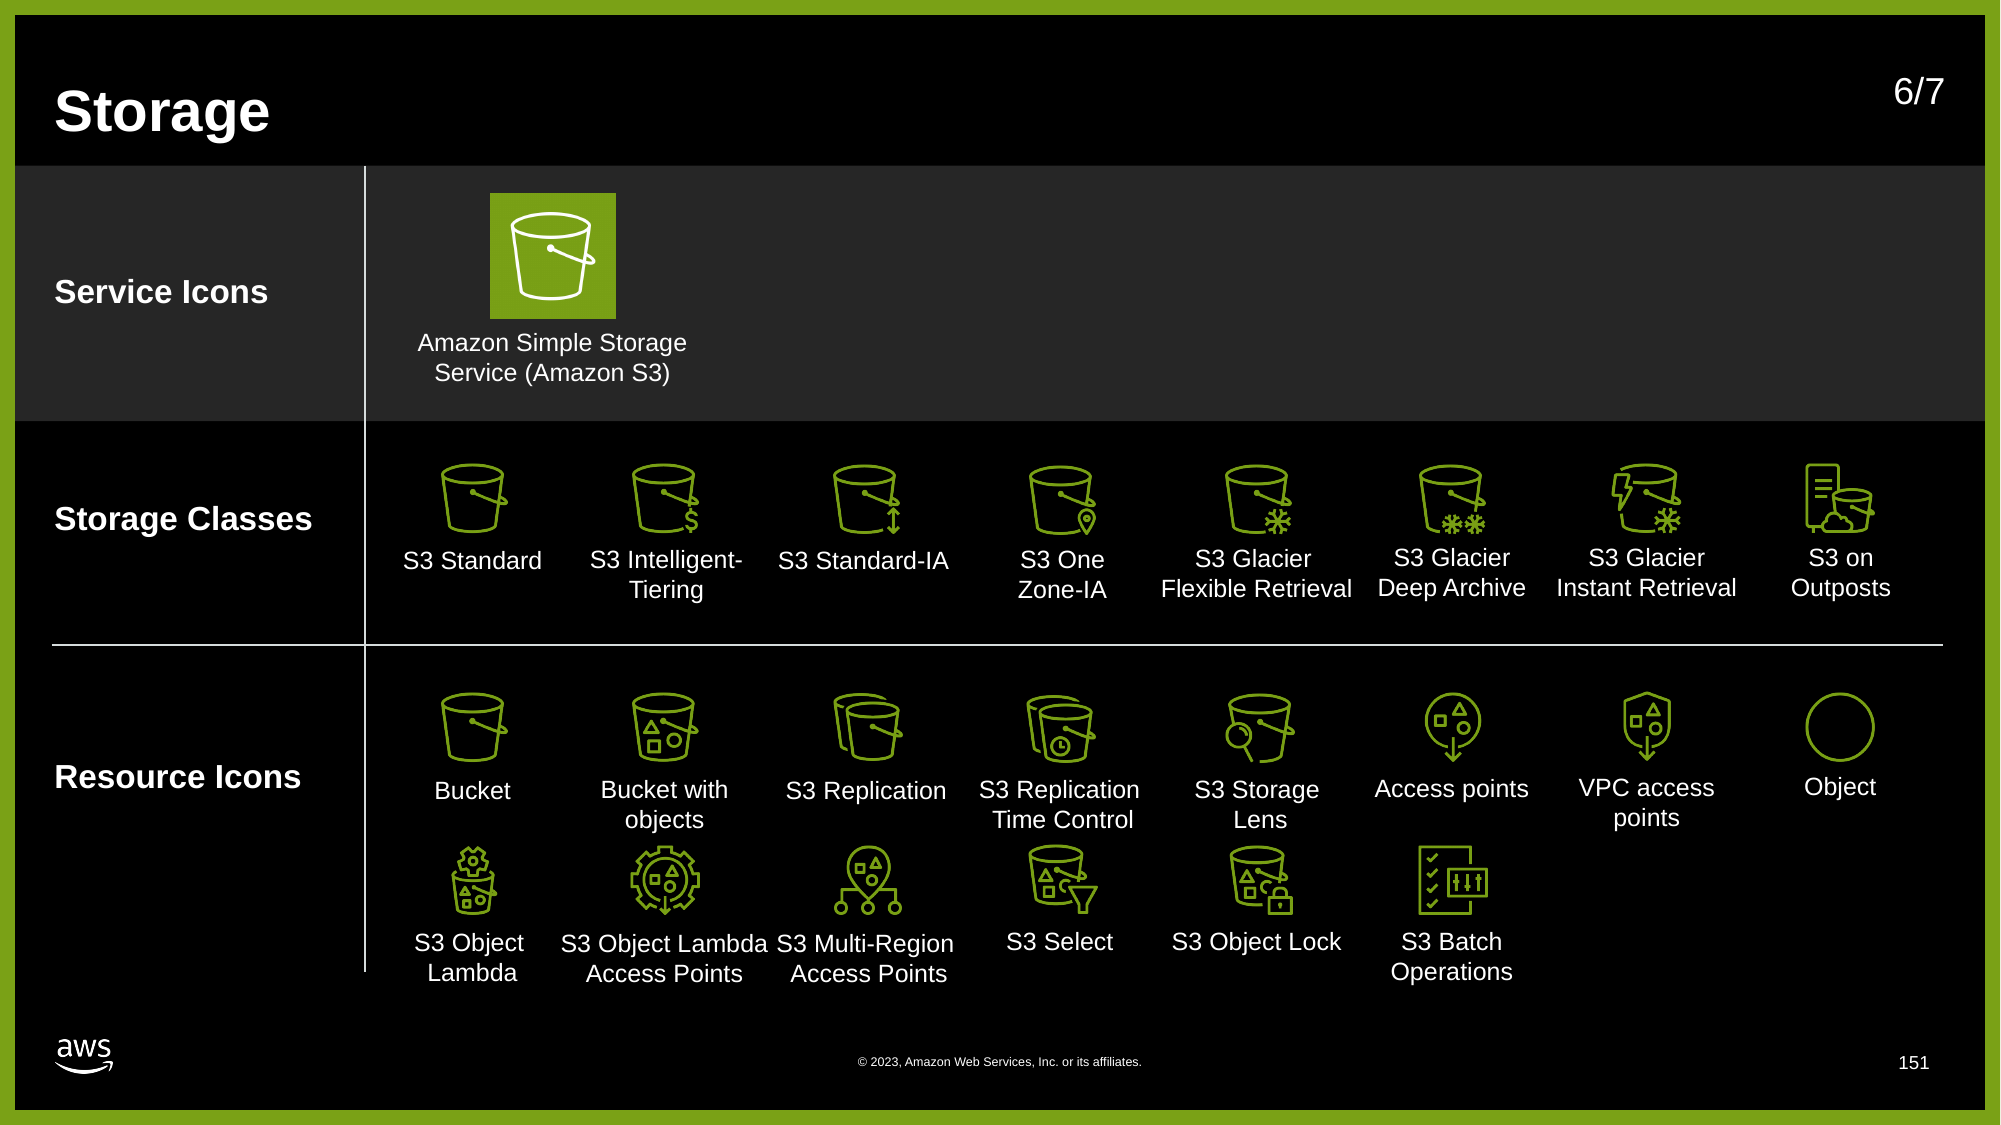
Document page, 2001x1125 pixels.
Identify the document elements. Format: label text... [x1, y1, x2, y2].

text_box S3 Intelligent- Tiering [567, 535, 766, 611]
picture [1223, 842, 1299, 918]
list 6/7 [1693, 59, 1961, 166]
footer © 2023, Amazon Web Services, Inc. or its affiliates. [662, 1031, 1338, 1092]
picture [1222, 690, 1298, 766]
text_box S3 Replication [753, 766, 980, 812]
picture [627, 842, 703, 918]
text_box Amazon Simple Storage Service (Amazon S3) [368, 319, 737, 394]
text_box S3 Glacier Deep Archive [1356, 534, 1540, 610]
text_box S3 Batch Operations [1354, 918, 1550, 994]
picture [55, 1039, 113, 1074]
picture [829, 842, 905, 918]
text_box Access points [1367, 765, 1566, 811]
text_box Bucket with objects [558, 765, 771, 841]
text_box S3 Object Lambda [359, 919, 587, 995]
picture [627, 460, 703, 536]
text_box S3 Storage Lens [1154, 765, 1367, 841]
picture [829, 688, 906, 764]
text_box S3 on Outposts [1754, 534, 1937, 610]
slide_number 151 [1494, 1031, 1945, 1092]
picture [1607, 460, 1684, 536]
picture [490, 193, 616, 319]
title Storage [39, 59, 1457, 166]
text_box S3 Object Lambda Access Points [587, 919, 758, 995]
text_box S3 Standard-IA [750, 536, 978, 582]
text_box Object [1743, 763, 1938, 808]
text_box S3 One Zone-IA [967, 535, 1158, 611]
picture [828, 461, 904, 537]
text_box S3 Glacier Flexible Retrieval [1158, 535, 1377, 611]
picture [435, 842, 511, 918]
picture [1220, 461, 1296, 537]
picture [1025, 841, 1101, 917]
picture [435, 460, 512, 536]
picture [627, 689, 703, 765]
text_box S3 Standard [359, 536, 587, 582]
picture [1415, 689, 1491, 765]
text_box S3 Object Lock [1151, 918, 1354, 964]
picture [1023, 690, 1099, 766]
text_box VPC access points [1551, 764, 1742, 840]
text_box Bucket [359, 766, 587, 812]
picture [1415, 842, 1491, 918]
picture [1802, 460, 1878, 536]
text_box S3 Multi-Region Access Points [758, 919, 980, 995]
text_box S3 Select [978, 918, 1141, 964]
text_box S3 Glacier Instant Retrieval [1540, 534, 1754, 610]
picture [1802, 689, 1878, 765]
picture [1608, 688, 1684, 764]
picture [1024, 462, 1100, 538]
picture [1414, 461, 1490, 537]
picture [436, 689, 512, 765]
text_box S3 Replication Time Control [957, 765, 1154, 841]
